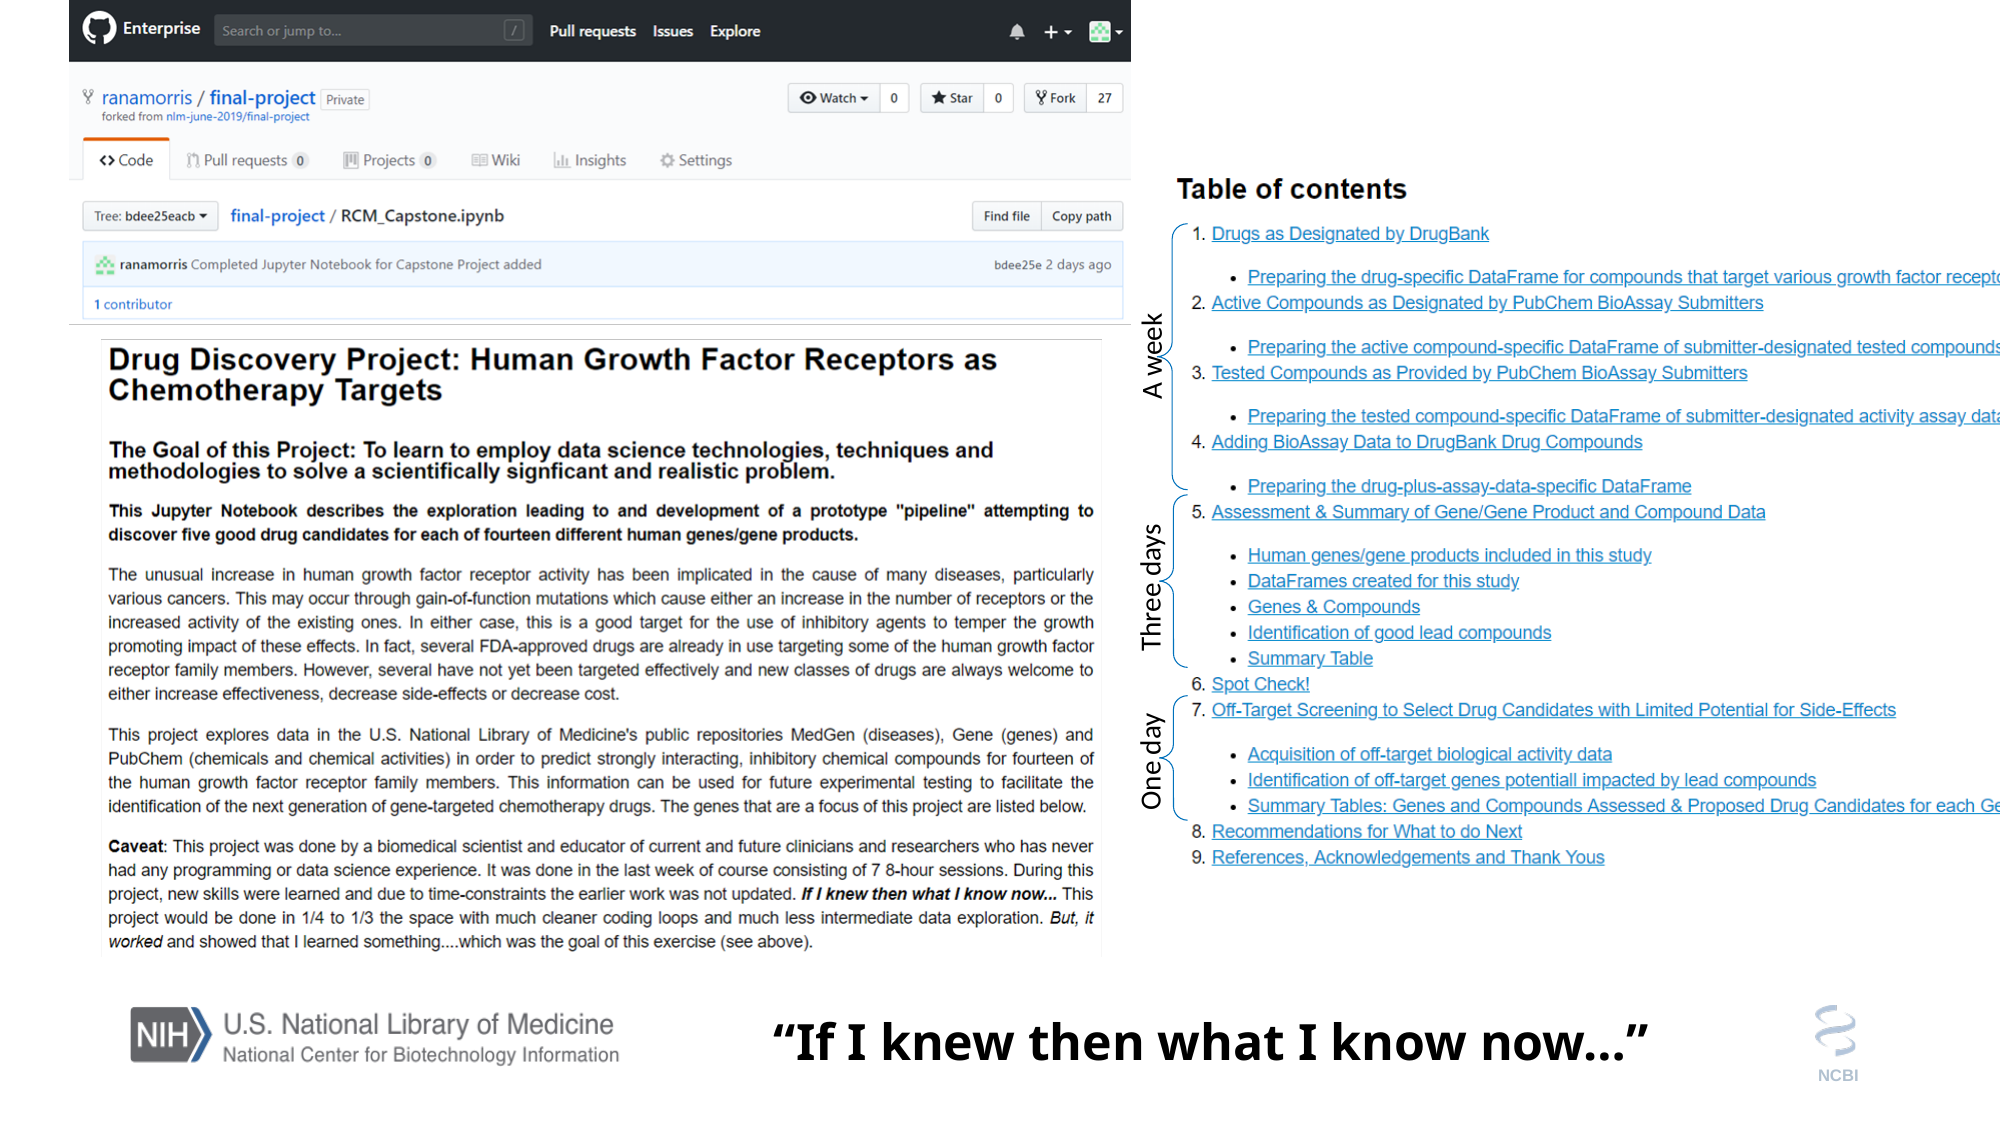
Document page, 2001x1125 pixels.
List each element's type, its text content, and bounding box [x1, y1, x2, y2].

picture [1172, 173, 2000, 877]
picture [69, 0, 1131, 958]
text_box Three days [1131, 508, 1172, 667]
text_box “If I knew then what I know now…” [759, 1002, 1664, 1078]
text_box One day [1131, 697, 1172, 826]
text_box A week [1131, 298, 1172, 415]
